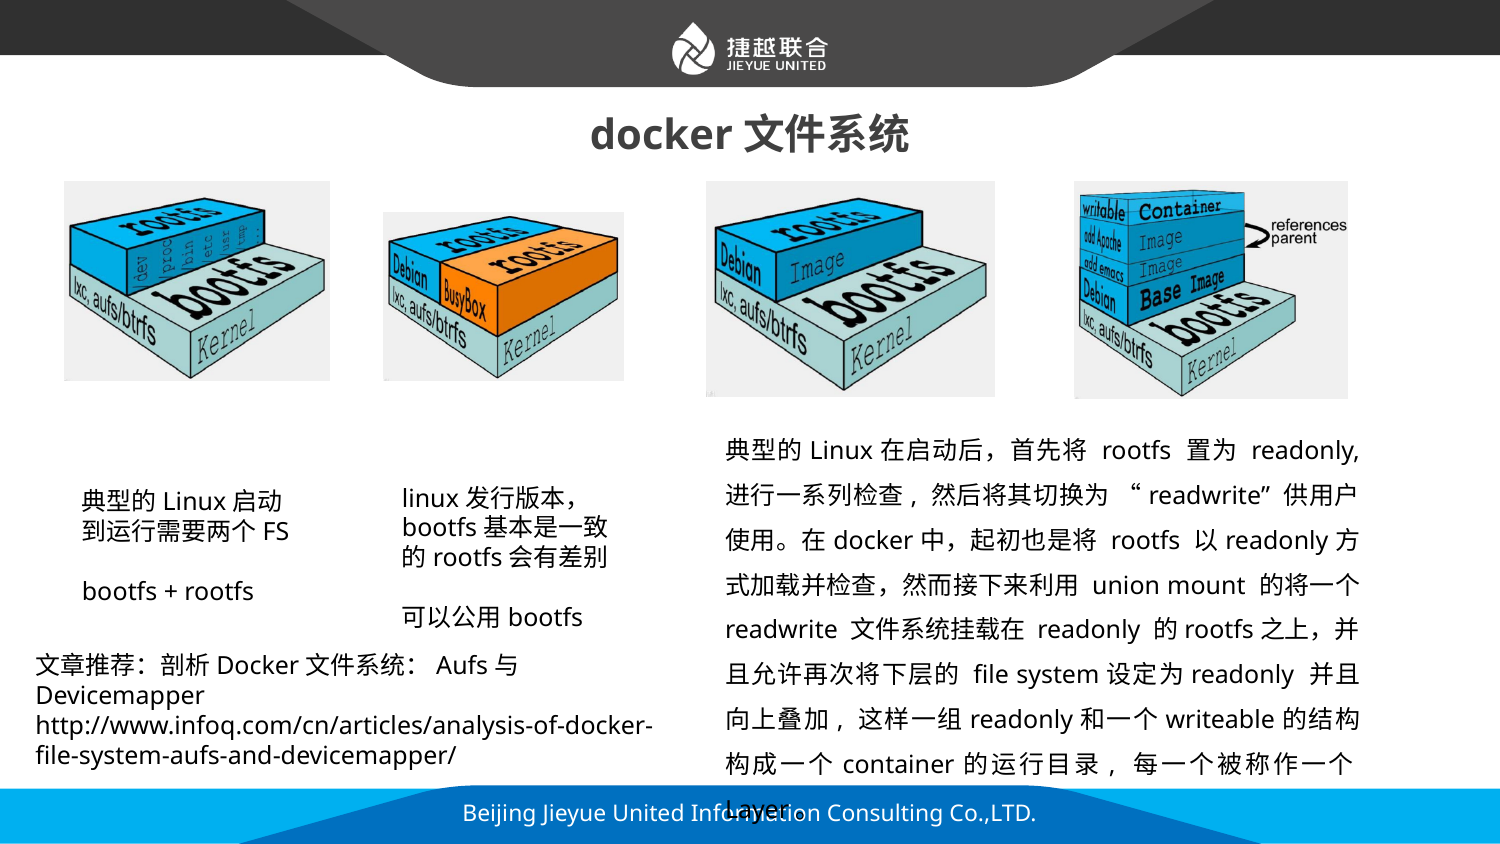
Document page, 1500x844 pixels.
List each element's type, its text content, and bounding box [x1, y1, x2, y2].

picture [64, 181, 331, 382]
title docker文件系统 [73, 102, 1427, 160]
text_box 文章推荐：剖析Docker文件系统：Aufs与Devicemapper http://www.infoq.com/cn/articles/analysis-of-docker-file-system-aufs-and-devicemapper/ [26, 641, 693, 778]
picture [1073, 181, 1348, 399]
text_box linux发行版本， bootfs基本是一致的rootfs会有差别 可以公用bootfs [393, 473, 619, 640]
picture [670, 19, 829, 77]
text_box 典型的Linux启动到运行需要两个FS bootfs + rootfs [73, 477, 299, 614]
picture [382, 211, 624, 381]
text_box [98, 204, 1452, 789]
text_box 典型的Linux在启动后，首先将 rootfs 置为 readonly, 进行一系列检查, 然后将其切换为 “readwrite” 供用户使用。在docker中，起初也是将 rootfs 以readonly方式加载并检查，然而接下来利用 union mount 的将一个 readwrite 文件系统挂载在 readonly 的rootfs之上，并且允许再次将下层的 file system设定为readonly 并且向上叠加, 这样一组readonly和一个writeable的结构构成一个container的运行目录, 每一个被称作一个Layer。 [714, 414, 1371, 776]
picture [706, 181, 995, 397]
